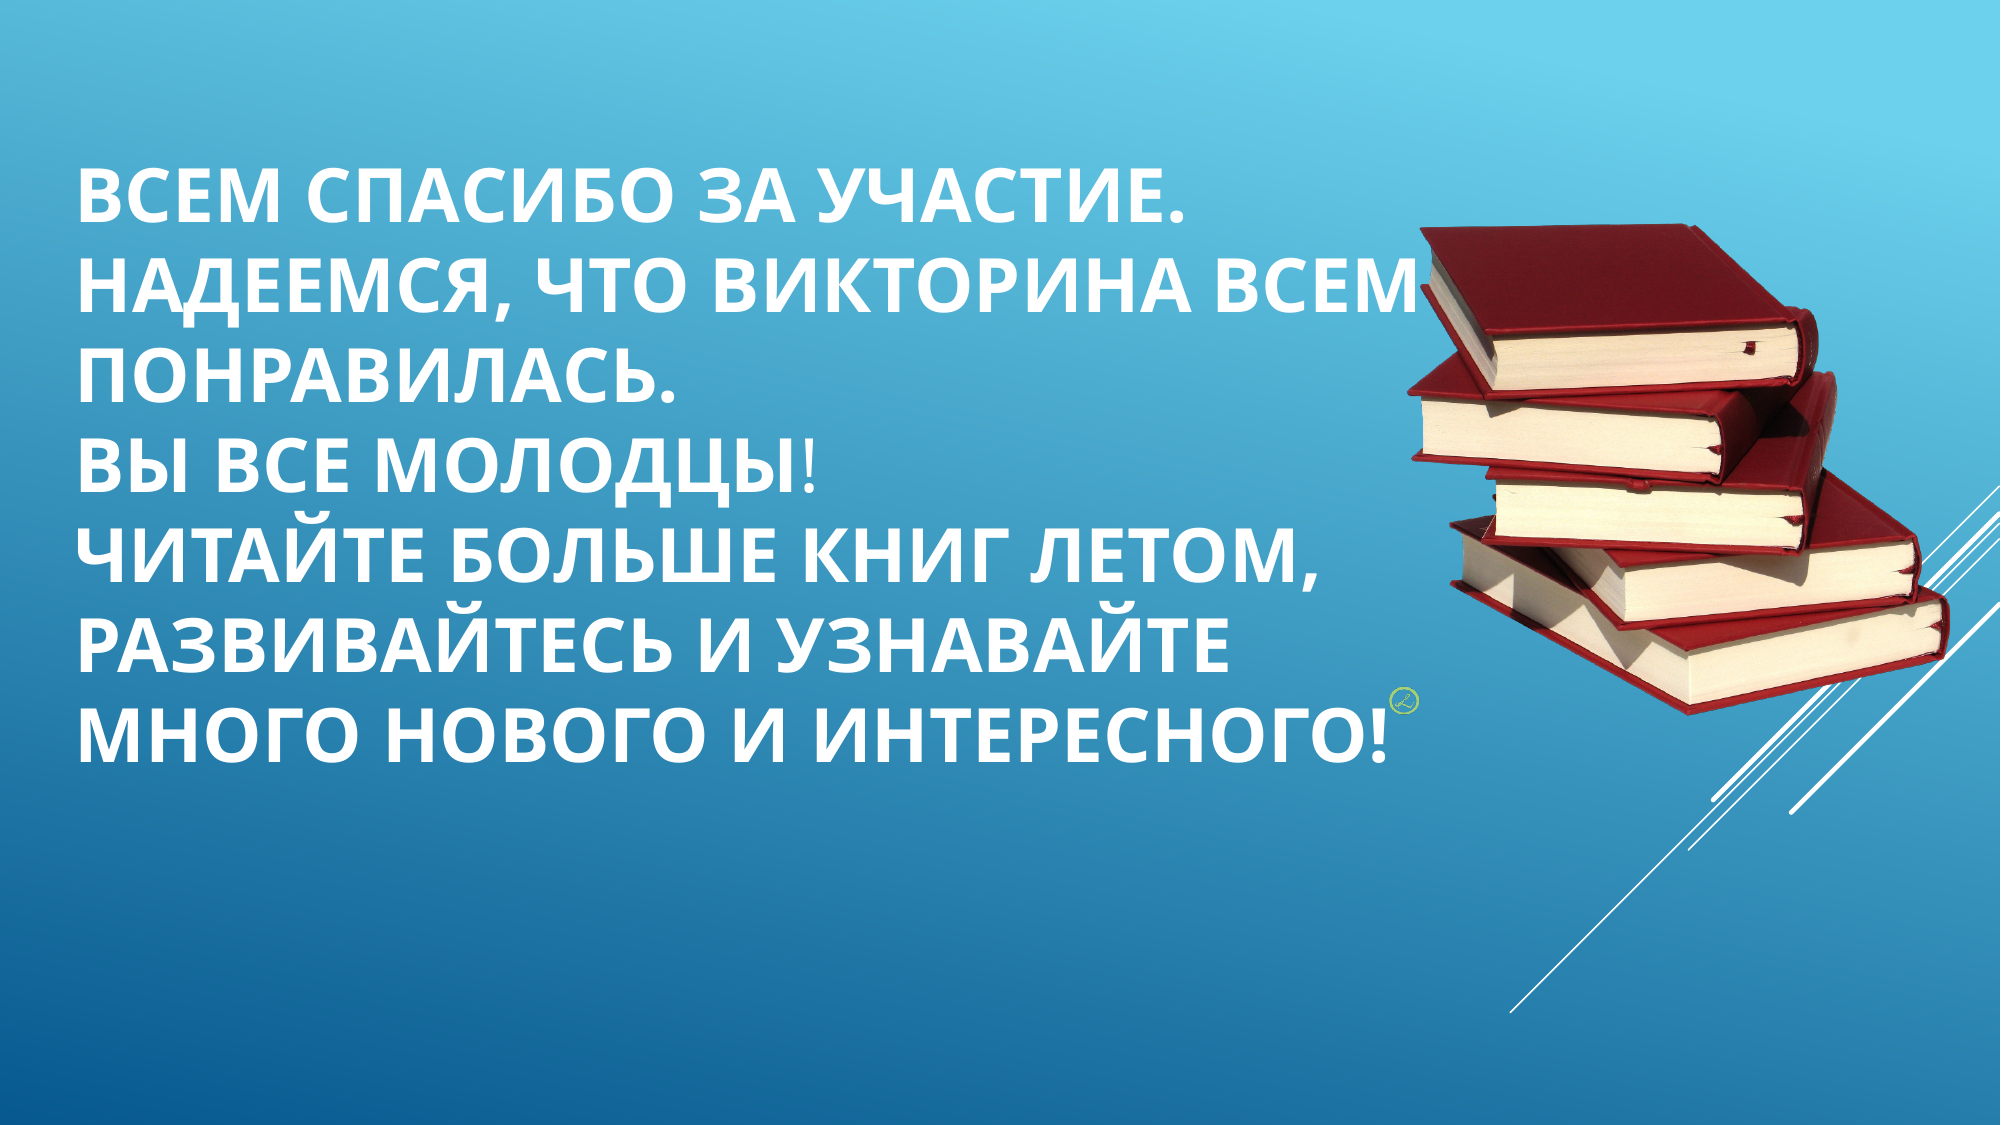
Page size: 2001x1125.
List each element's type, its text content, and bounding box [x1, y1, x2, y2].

title Всем спасибо за участие. Надеемся, что викторина всем понравилась. Вы все молодцы! Читайте больше книг летом, развивайтесь и узнавайте много нового и интересного! [59, 335, 1371, 591]
picture [1371, 194, 1966, 732]
